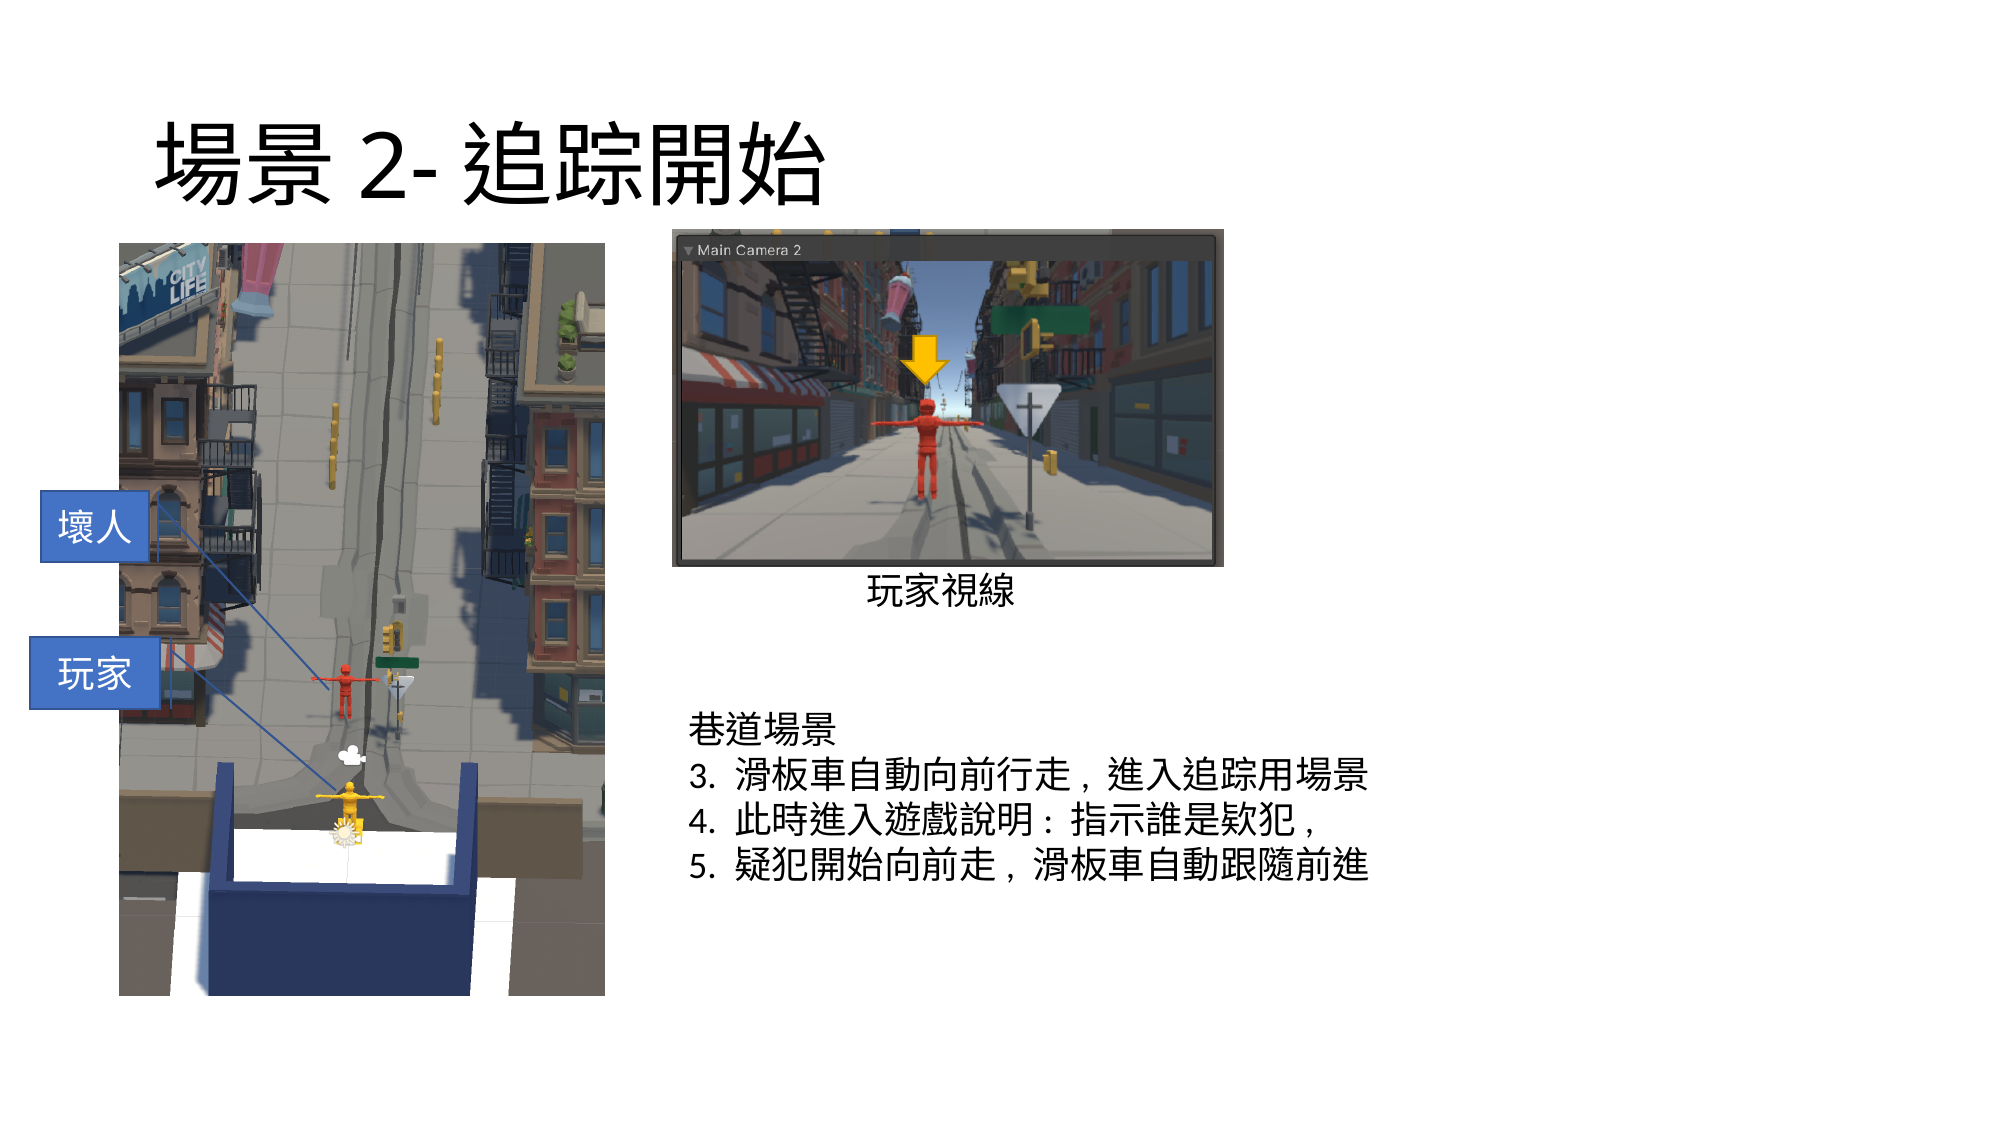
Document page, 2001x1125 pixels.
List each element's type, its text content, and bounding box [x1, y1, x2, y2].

title 場景2-追踪開始 [137, 59, 1863, 278]
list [119, 243, 605, 996]
text_box 巷道場景 3. 滑板車自動向前行走, 進入追踪用場景 4. 此時進入遊戲說明: 指示誰是欵犯, 5. 疑犯開始向前走, 滑板車自動跟隨前進 [673, 699, 1432, 939]
text_box 玩家 [29, 636, 119, 710]
picture [672, 229, 1224, 567]
text_box 玩家視線 [764, 567, 1119, 620]
text_box 壞人 [40, 490, 119, 563]
